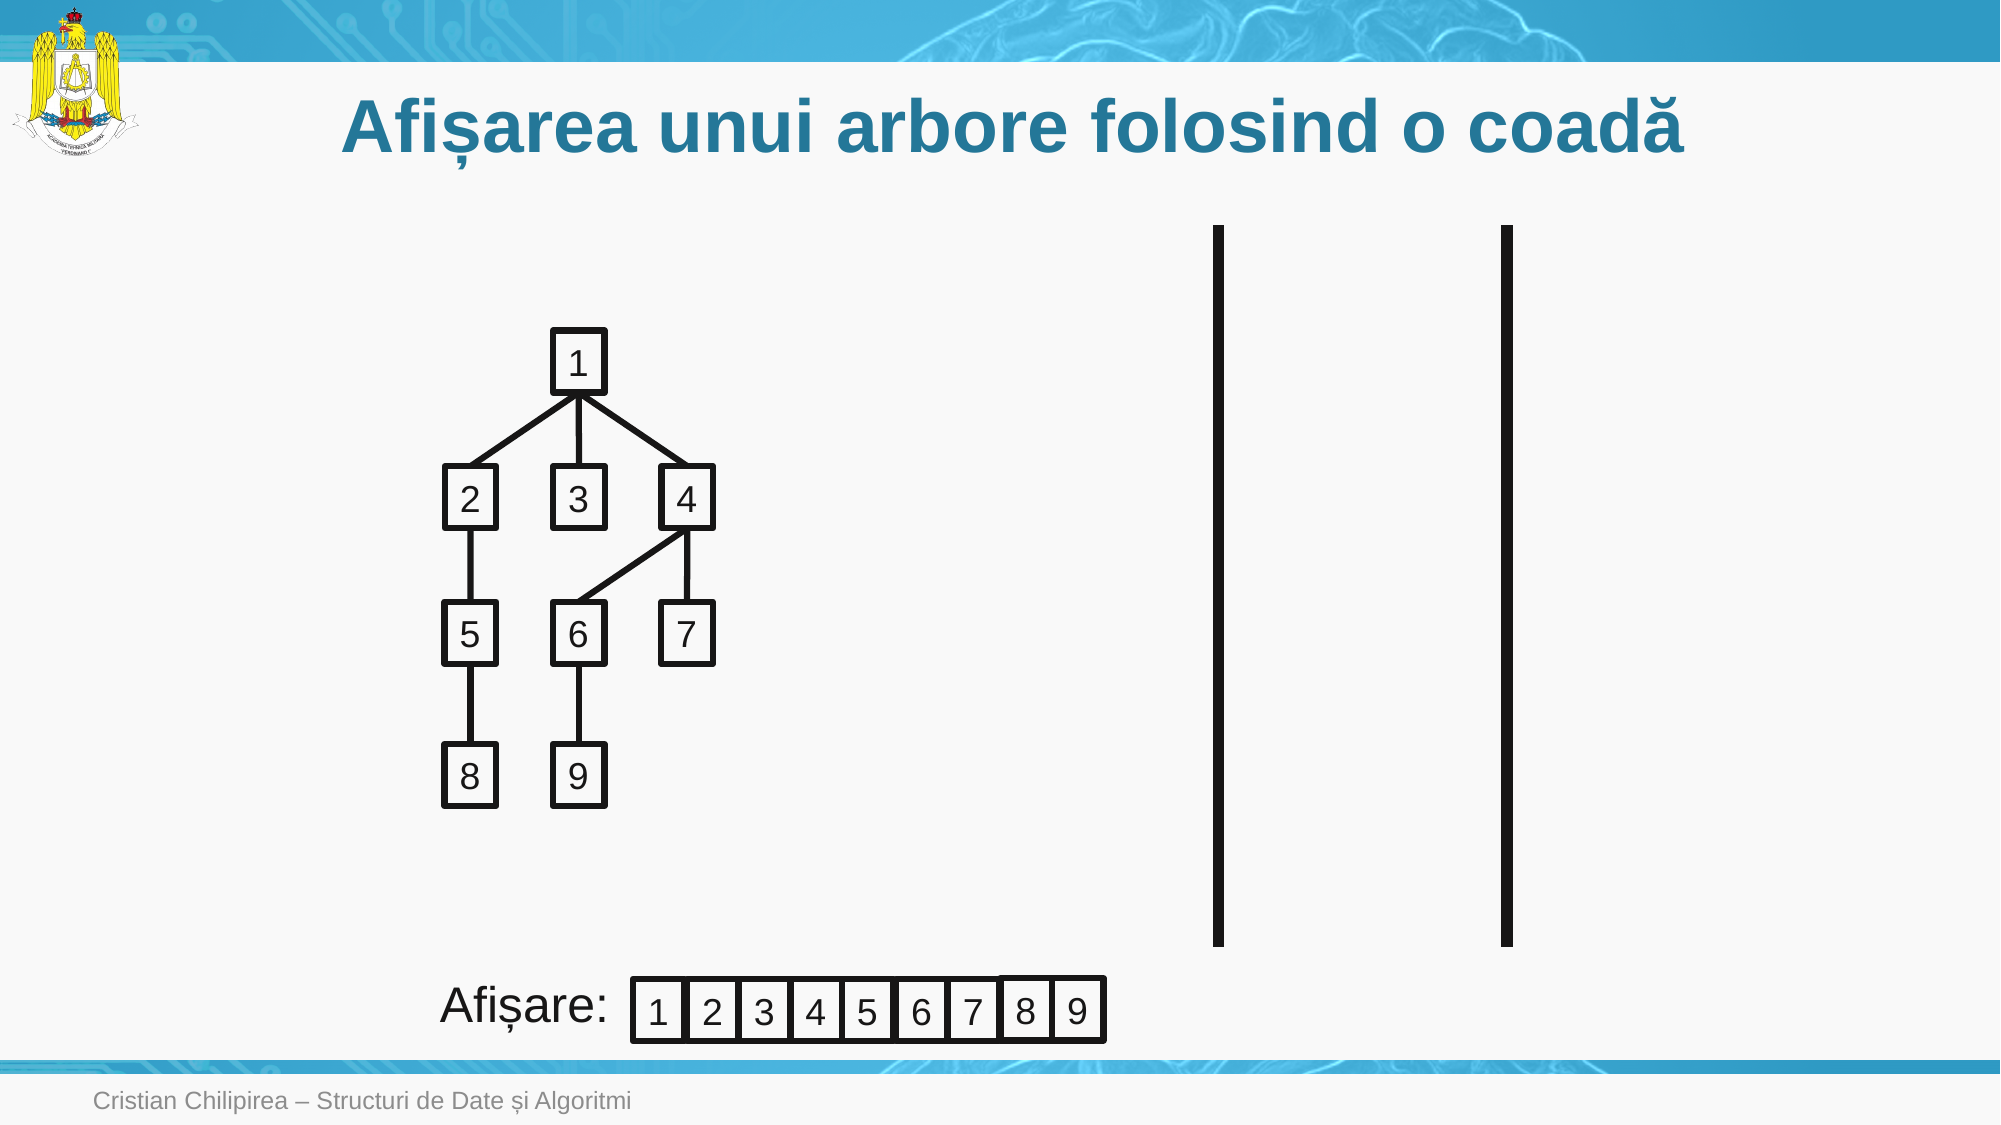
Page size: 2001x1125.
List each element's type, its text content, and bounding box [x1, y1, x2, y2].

text_box 3 [553, 467, 605, 529]
text_box 5 [444, 601, 497, 664]
title Afișarea unui arbore folosind o coadă [150, 76, 1876, 180]
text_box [578, 528, 688, 602]
picture [0, 1060, 2000, 1074]
text_box 2 [687, 979, 738, 1042]
text_box 7 [661, 601, 713, 664]
text_box 4 [790, 979, 841, 1042]
text_box 7 [947, 979, 1000, 1042]
text_box 6 [552, 601, 605, 664]
text_box 3 [738, 979, 790, 1042]
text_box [578, 392, 688, 467]
text_box 4 [661, 466, 713, 529]
footer Cristian Chilipirea – Structuri de Date și Algoritmi [77, 1073, 1338, 1125]
text_box 6 [895, 979, 947, 1042]
text_box 9 [552, 743, 605, 806]
text_box 5 [841, 979, 894, 1042]
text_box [470, 392, 578, 467]
text_box 8 [444, 743, 497, 806]
text_box Afișare: [425, 965, 625, 1041]
text_box 1 [633, 979, 685, 1042]
text_box 9 [1052, 978, 1104, 1041]
picture [0, 0, 2000, 156]
text_box 1 [552, 330, 605, 392]
text_box 2 [444, 466, 497, 529]
text_box 8 [1000, 978, 1052, 1041]
